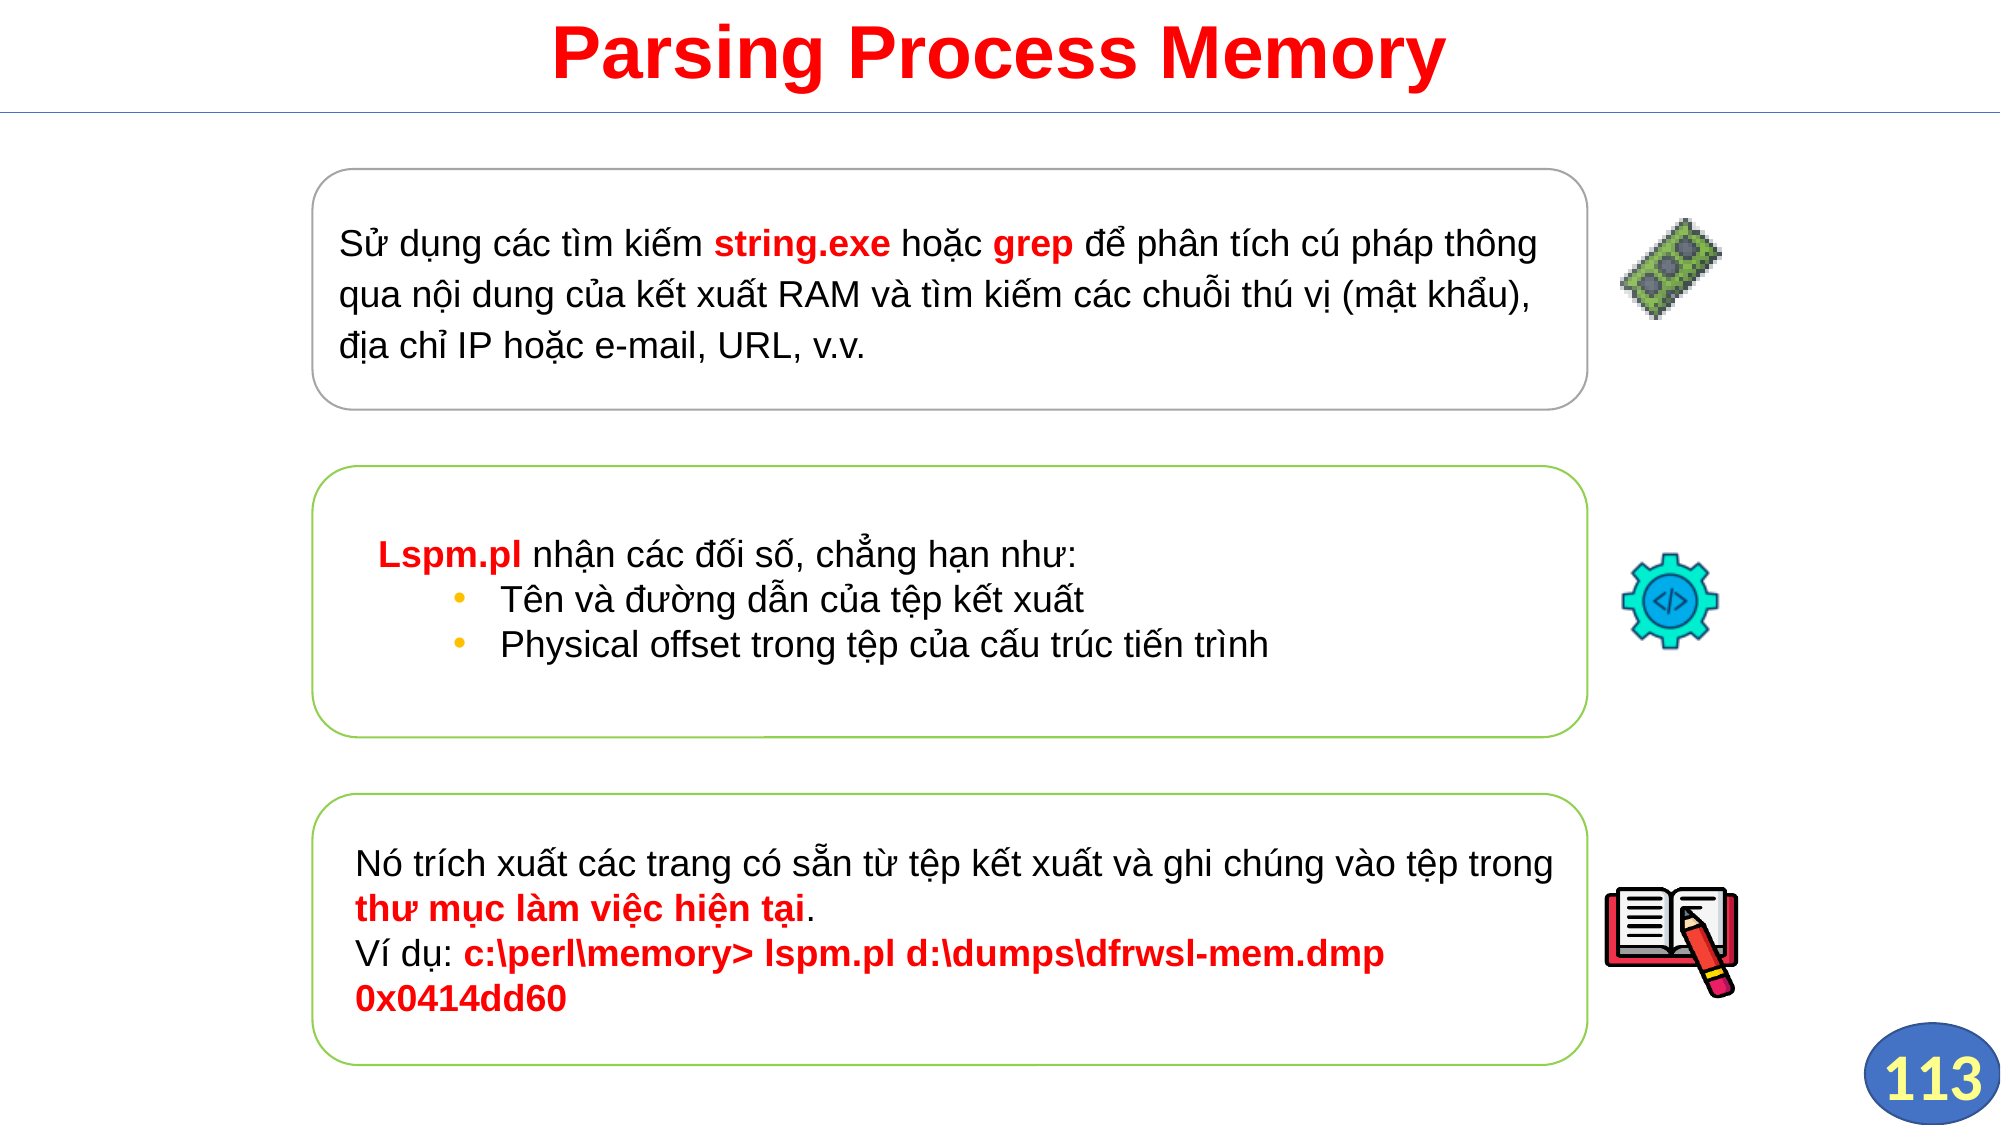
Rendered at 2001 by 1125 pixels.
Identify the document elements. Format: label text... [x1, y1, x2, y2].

text_box [311, 465, 1589, 739]
text_box [311, 792, 1589, 1067]
text_box Lspm.pl nhận các đối số, chẳng hạn như: Tên và đường dẫn của tệp kết xuất Physical offset trong tệp của cấu trúc tiến trình [363, 522, 1588, 718]
text_box Nó trích xuất các trang có sẵn từ tệp kết xuất và ghi chúng vào tệp trong thư mục làm việc hiện tại. Ví dụ: c:\perl\memory> lspm.pl d:\dumps\dfrwsl-mem.dmp 0x0414dd60 [340, 831, 1588, 1027]
title Parsing Process Memory [0, 0, 2000, 113]
slide_number 113 [1866, 1023, 2000, 1125]
picture [1603, 887, 1739, 1000]
picture [1620, 218, 1722, 320]
picture [1620, 551, 1721, 652]
text_box Sử dụng các tìm kiếm string.exe hoặc grep để phân tích cú pháp thông qua nội dung của kết xuất RAM và tìm kiếm các chuỗi thú vị (mật khẩu), địa chỉ IP hoặc e-mail, URL, v.v. [311, 167, 1589, 411]
